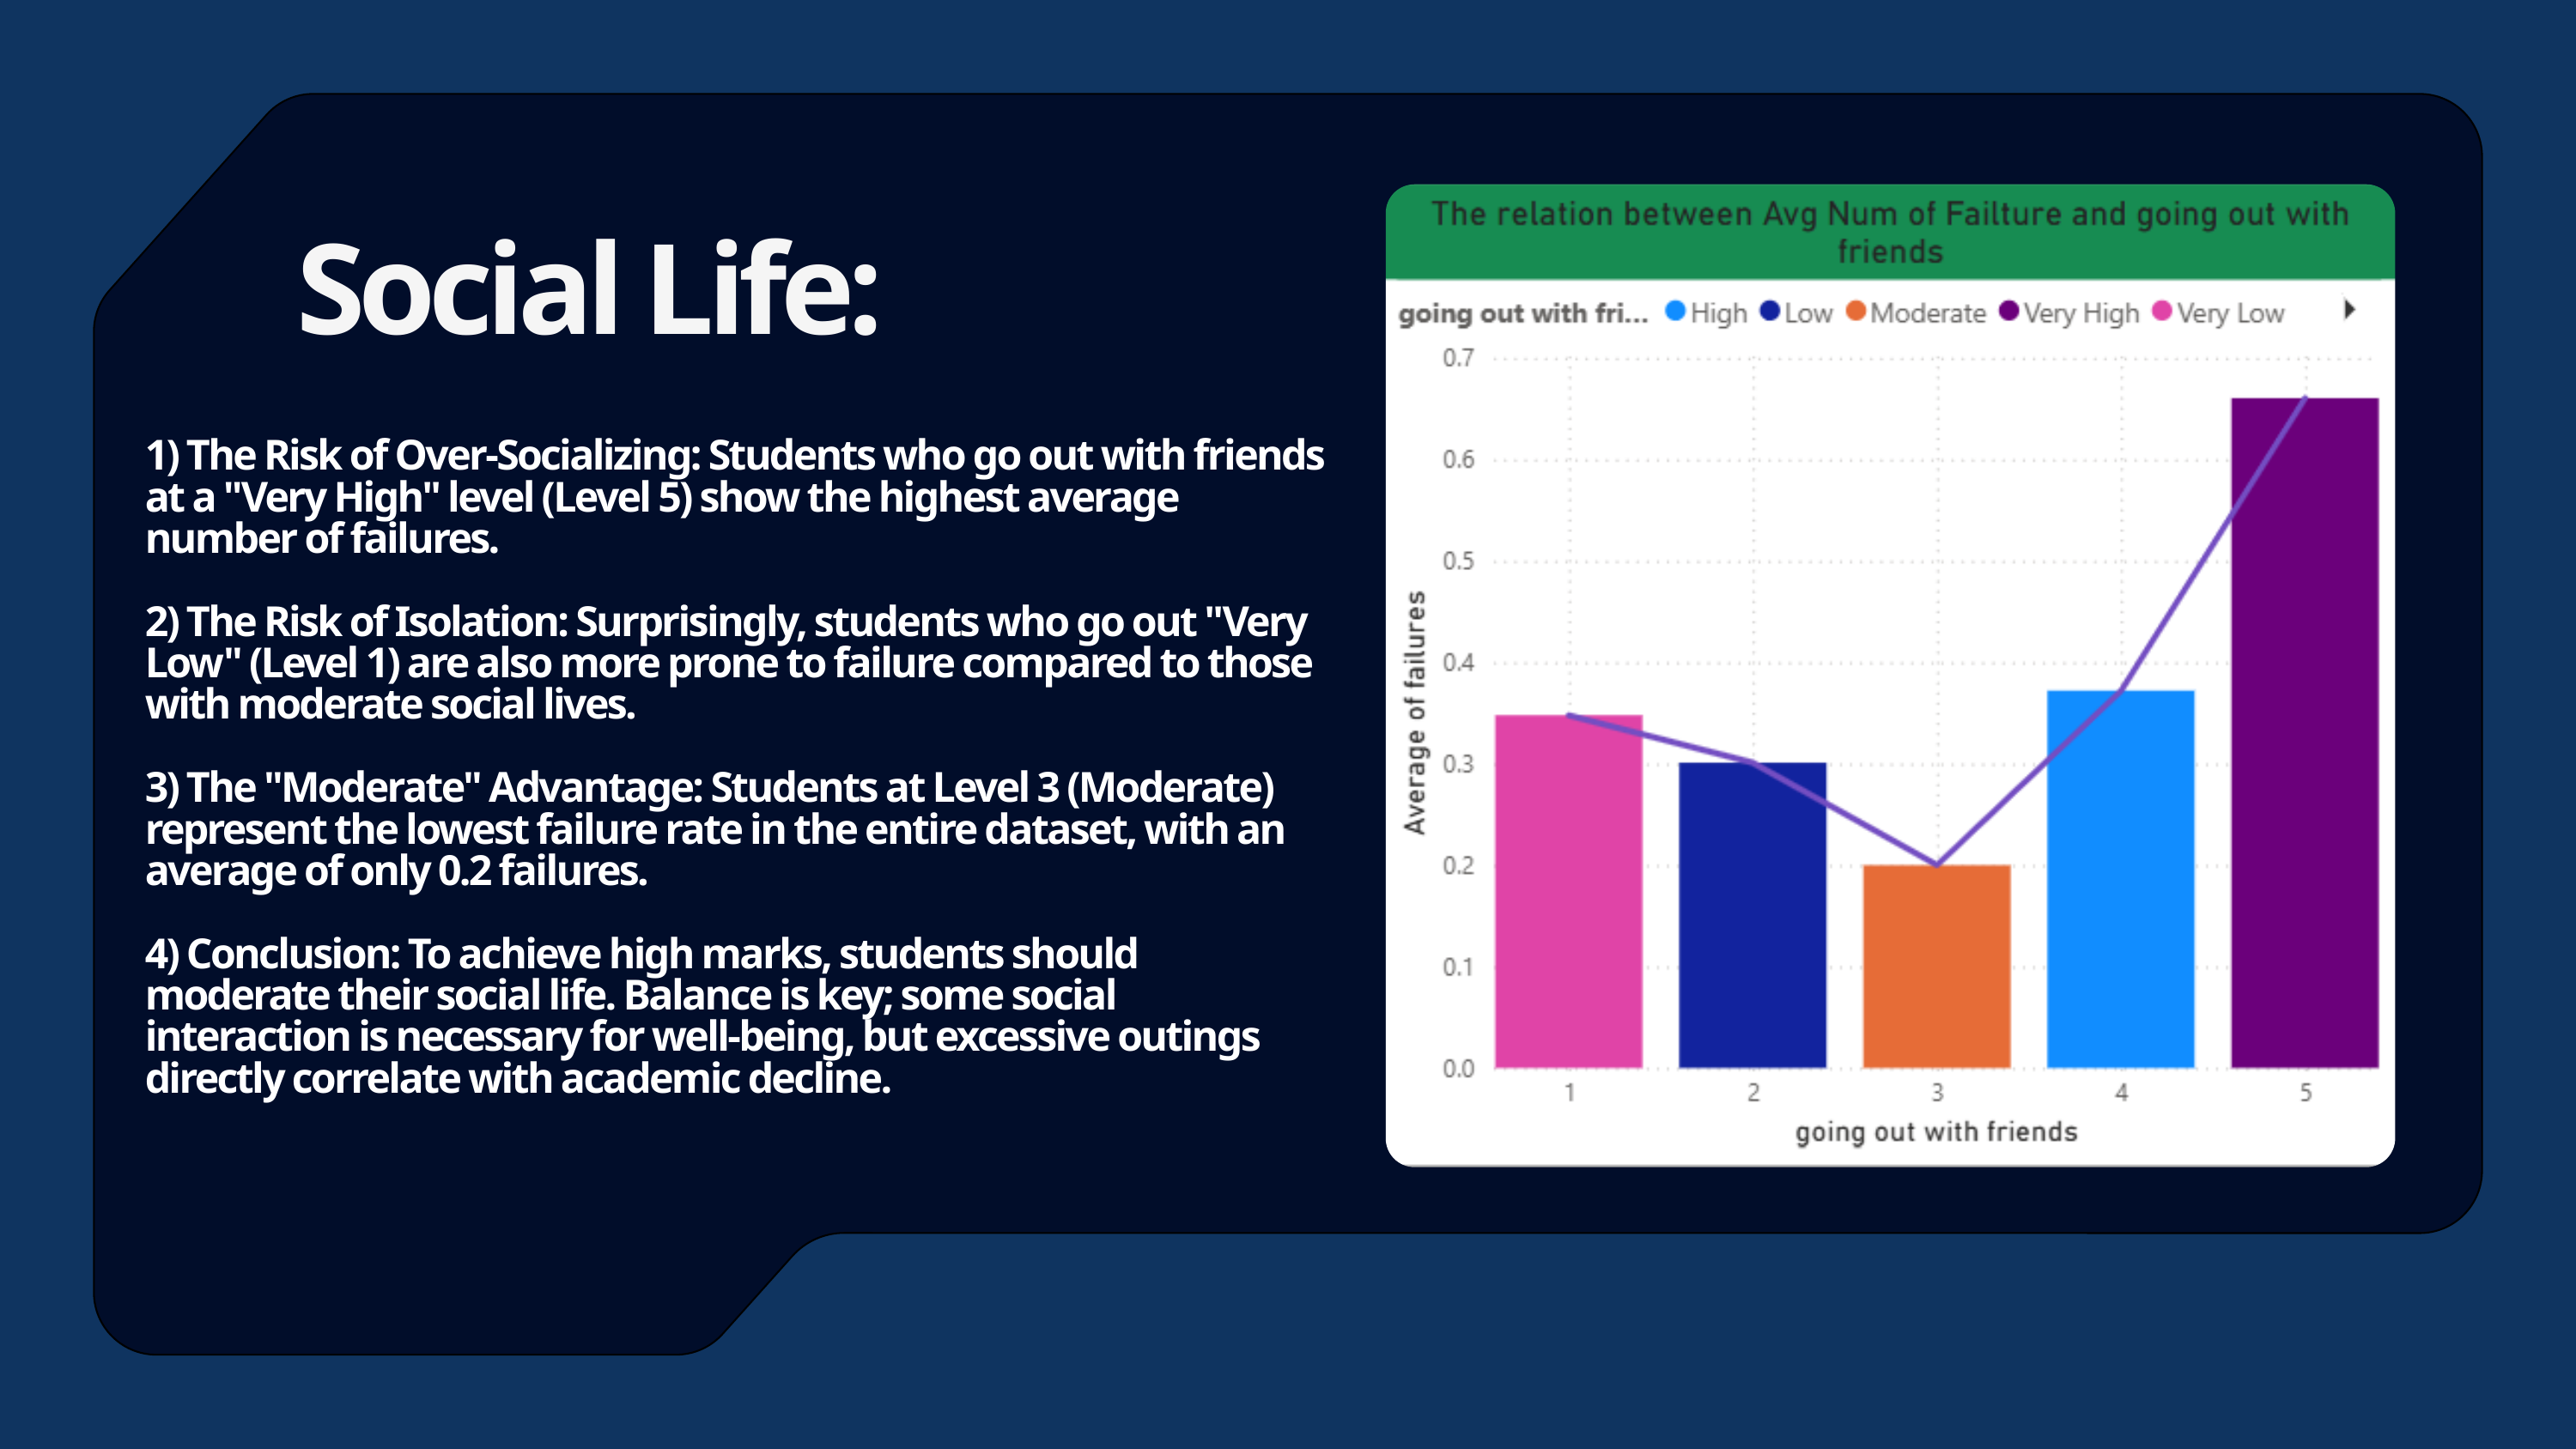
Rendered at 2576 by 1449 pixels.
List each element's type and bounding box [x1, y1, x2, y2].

text_box [296, 219, 1267, 433]
text_box [94, 94, 2482, 1355]
text_box [1385, 184, 2396, 1167]
